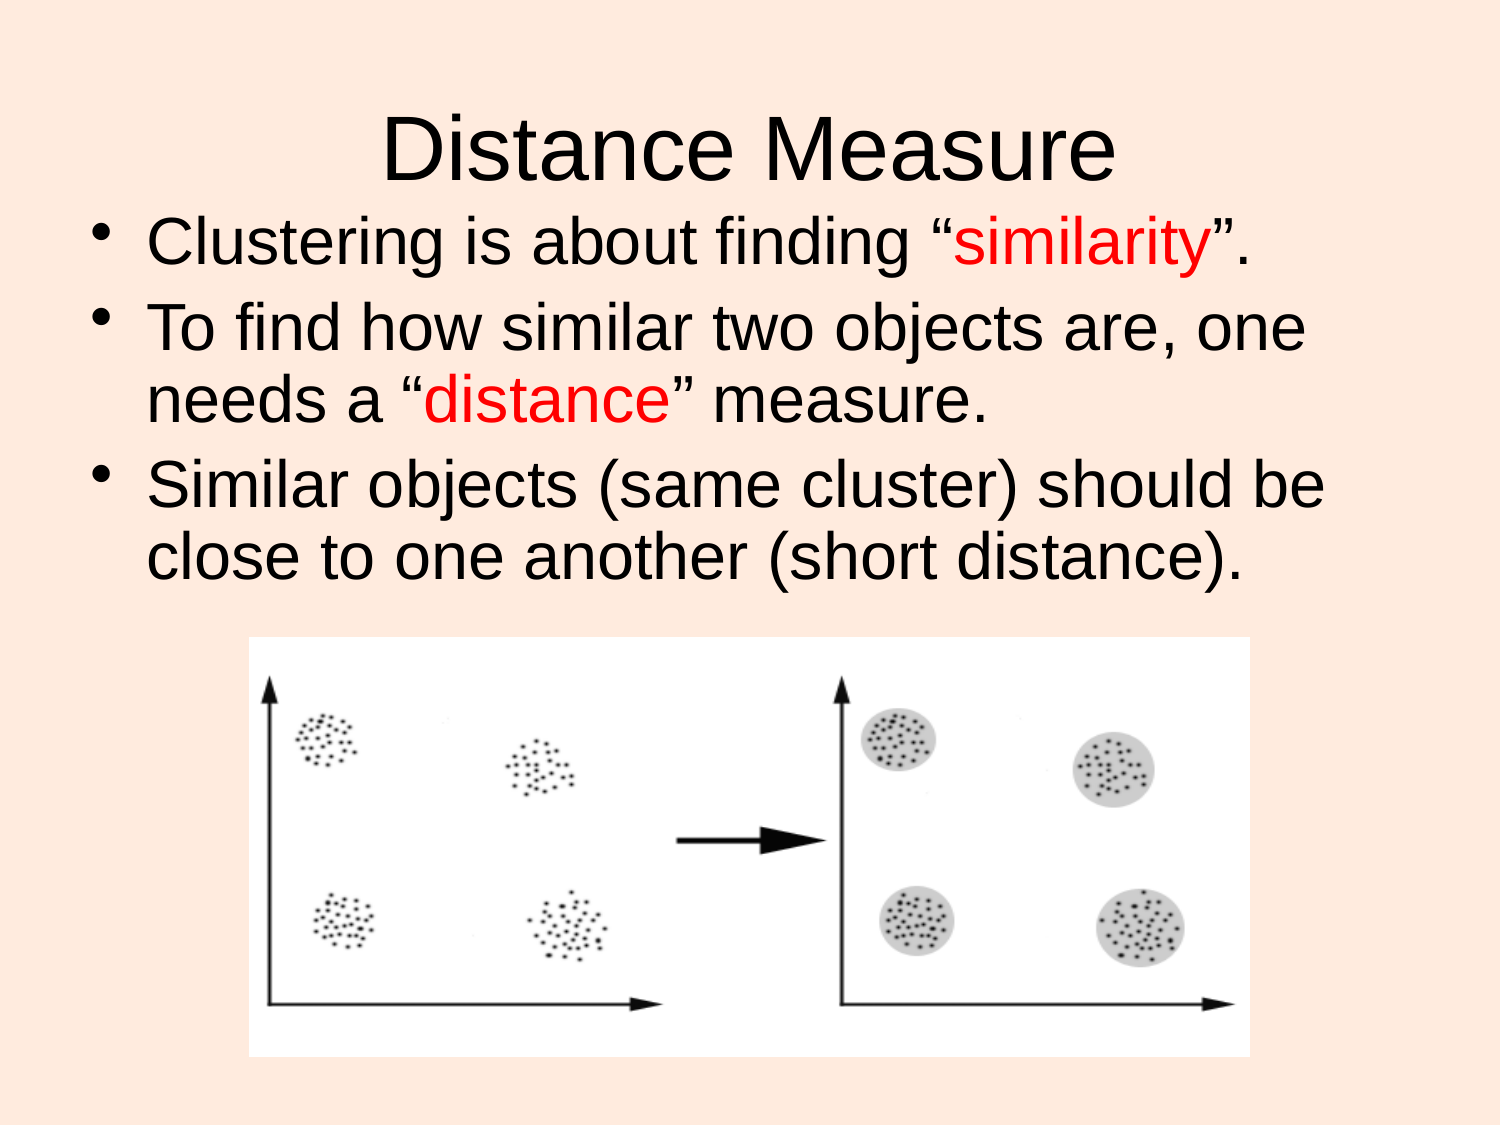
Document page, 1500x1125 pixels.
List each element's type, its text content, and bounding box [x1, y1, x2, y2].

title Distance Measure [75, 62, 1425, 200]
list Clustering is about finding “similarity”. To find how similar two objects are, one needs a “distance” measure. Similar objects (same cluster) should be close to one another (short distance). [75, 200, 1425, 625]
picture [249, 637, 1251, 1057]
